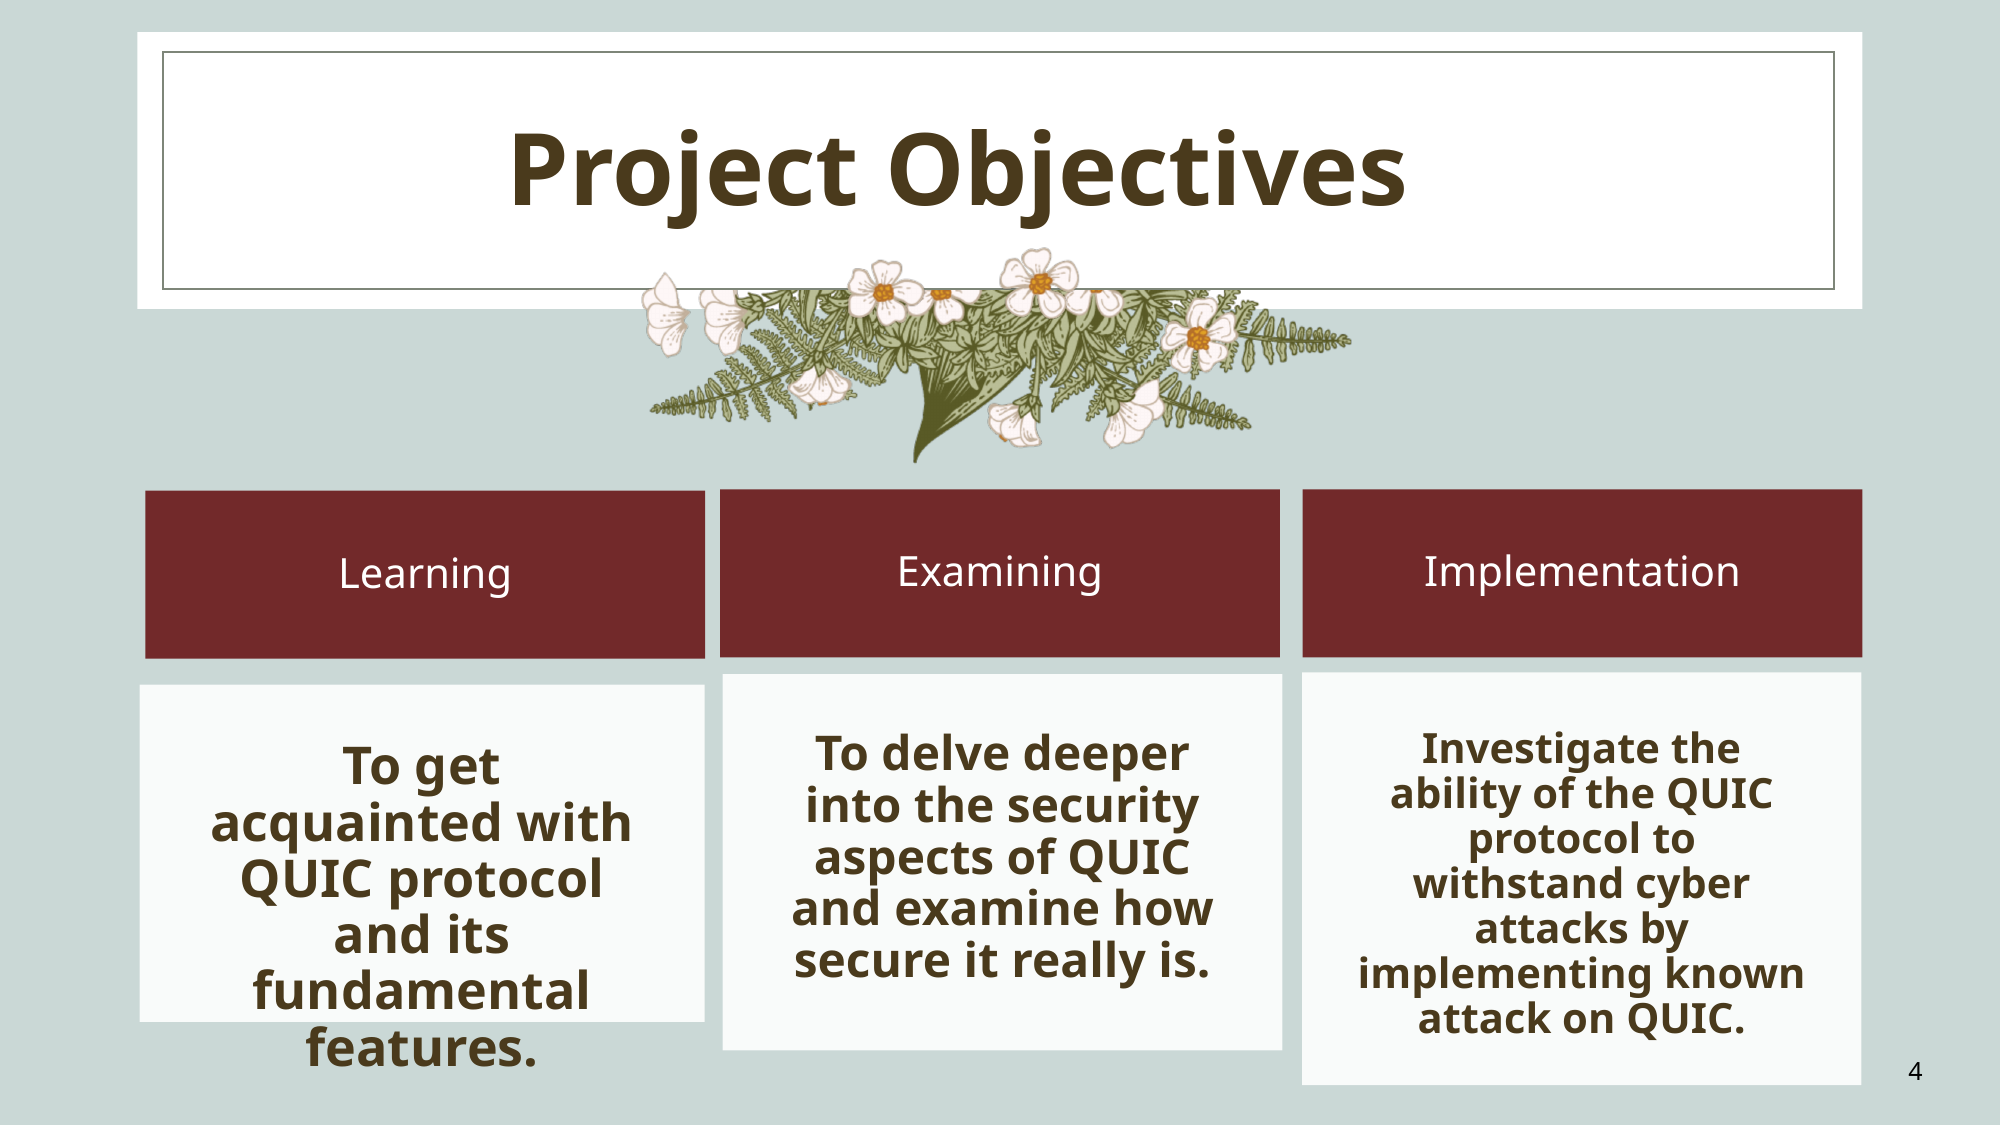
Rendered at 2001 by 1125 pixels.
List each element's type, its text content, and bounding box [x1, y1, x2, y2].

title Project Objectives [95, 139, 1821, 326]
picture [635, 326, 1361, 396]
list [137, 396, 1863, 1125]
slide_number 4 [1863, 1042, 1938, 1103]
